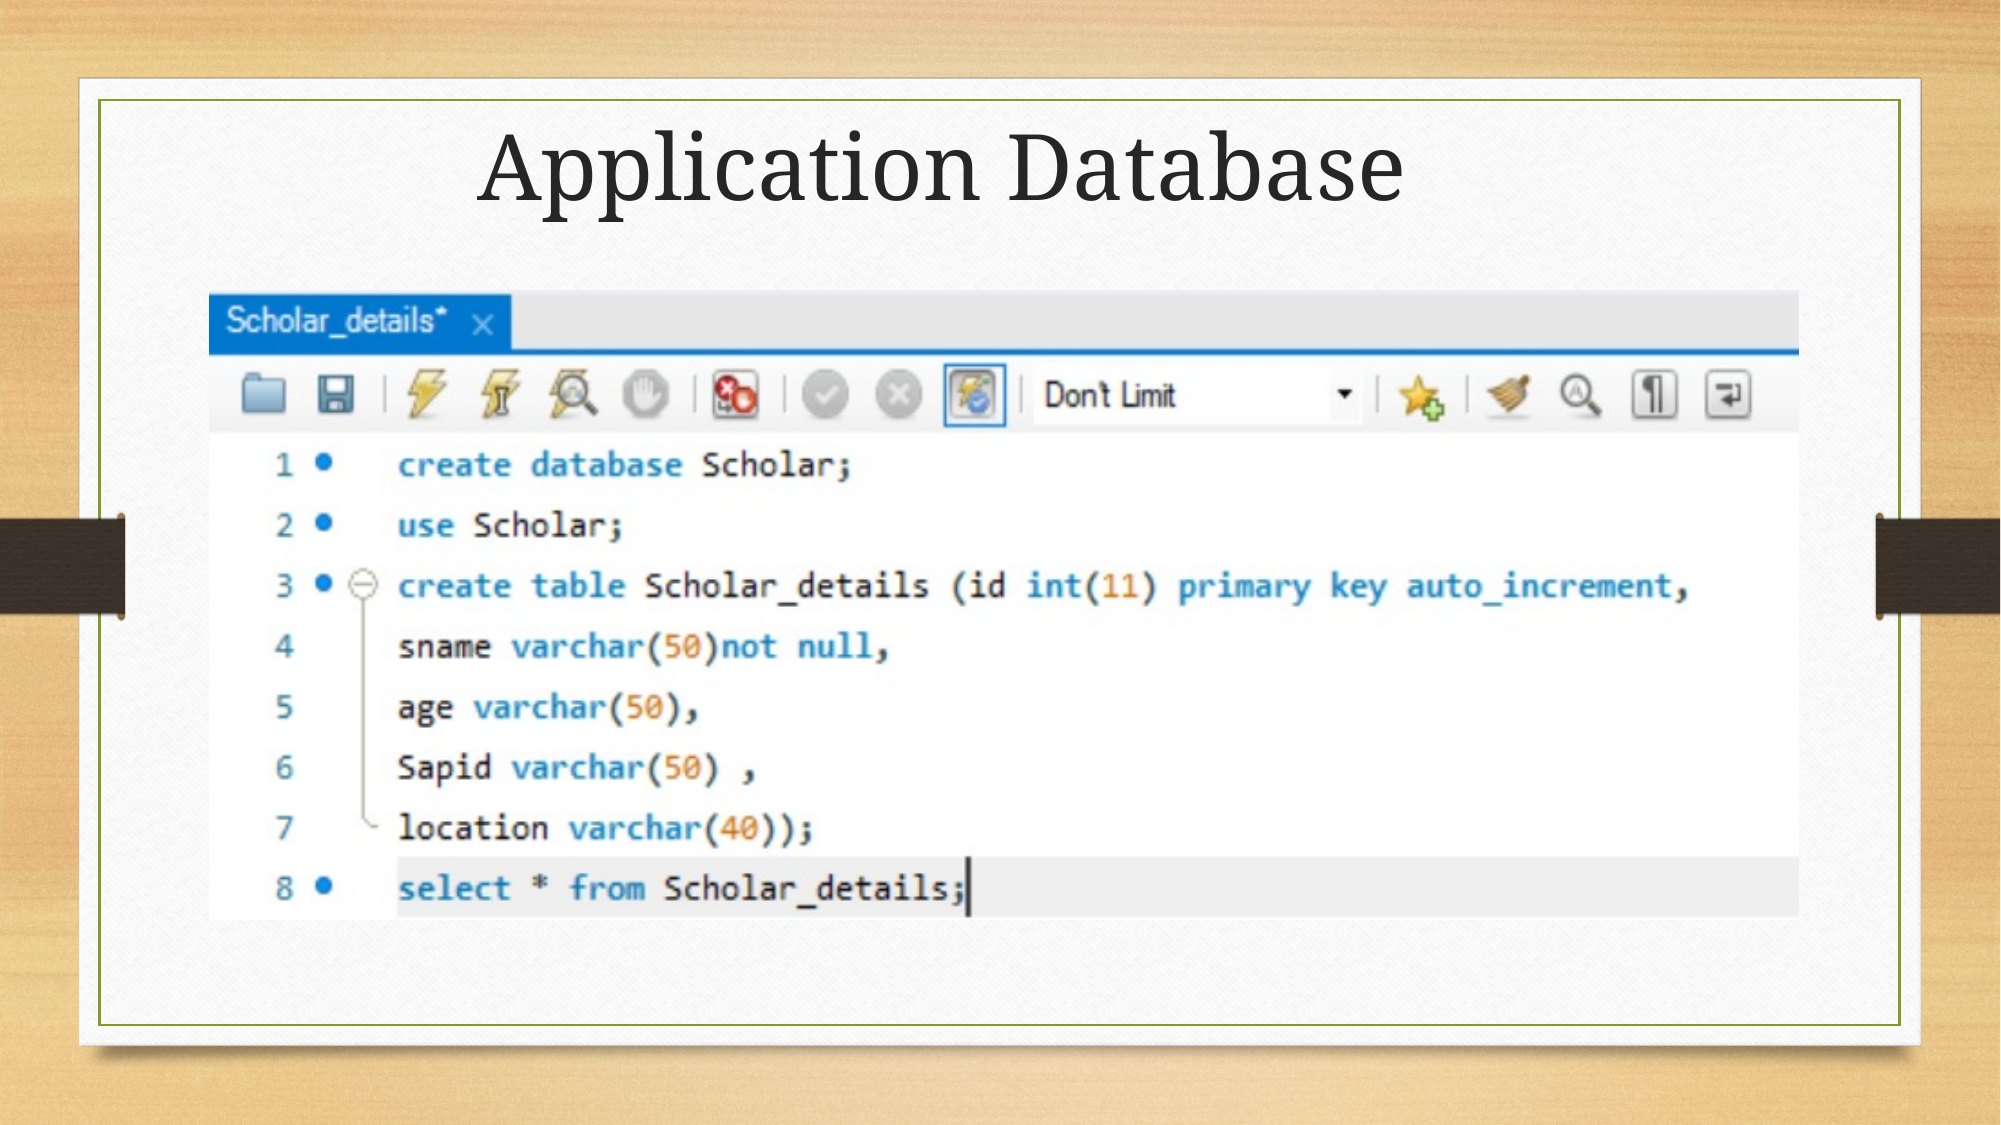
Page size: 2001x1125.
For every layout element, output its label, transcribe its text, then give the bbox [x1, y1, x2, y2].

title Application Database [154, 56, 1730, 271]
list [208, 290, 1799, 920]
picture [0, 0, 2001, 1125]
